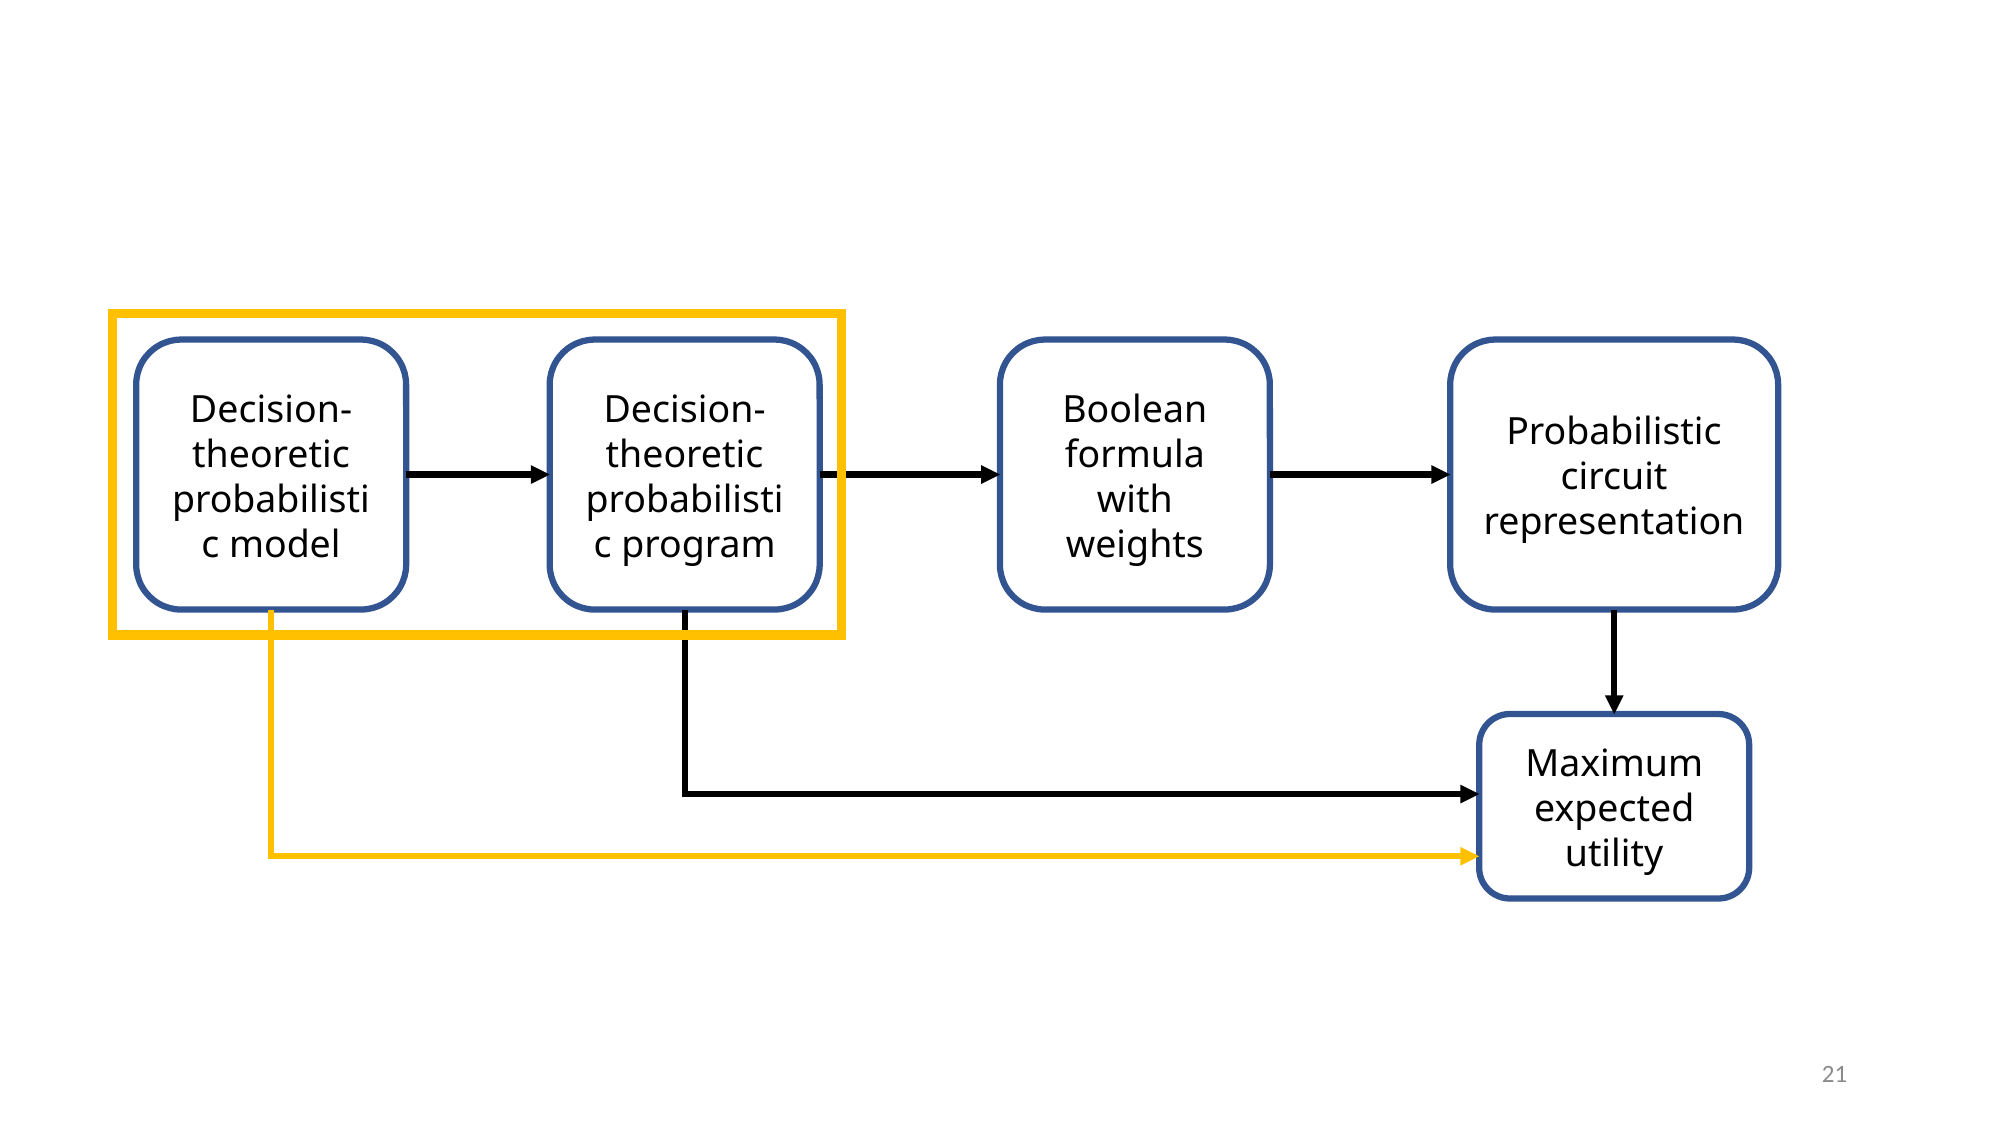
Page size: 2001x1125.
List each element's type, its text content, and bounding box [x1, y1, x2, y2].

text_box Boolean formula with weights [1175, 338, 1271, 611]
text_box Maximum expected utility [1478, 712, 1751, 900]
text_box [111, 312, 751, 636]
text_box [999, 304, 1175, 1100]
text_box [751, 128, 999, 1125]
text_box Probabilistic circuit representation [1449, 338, 1780, 611]
slide_number 21 [1412, 1042, 1863, 1103]
